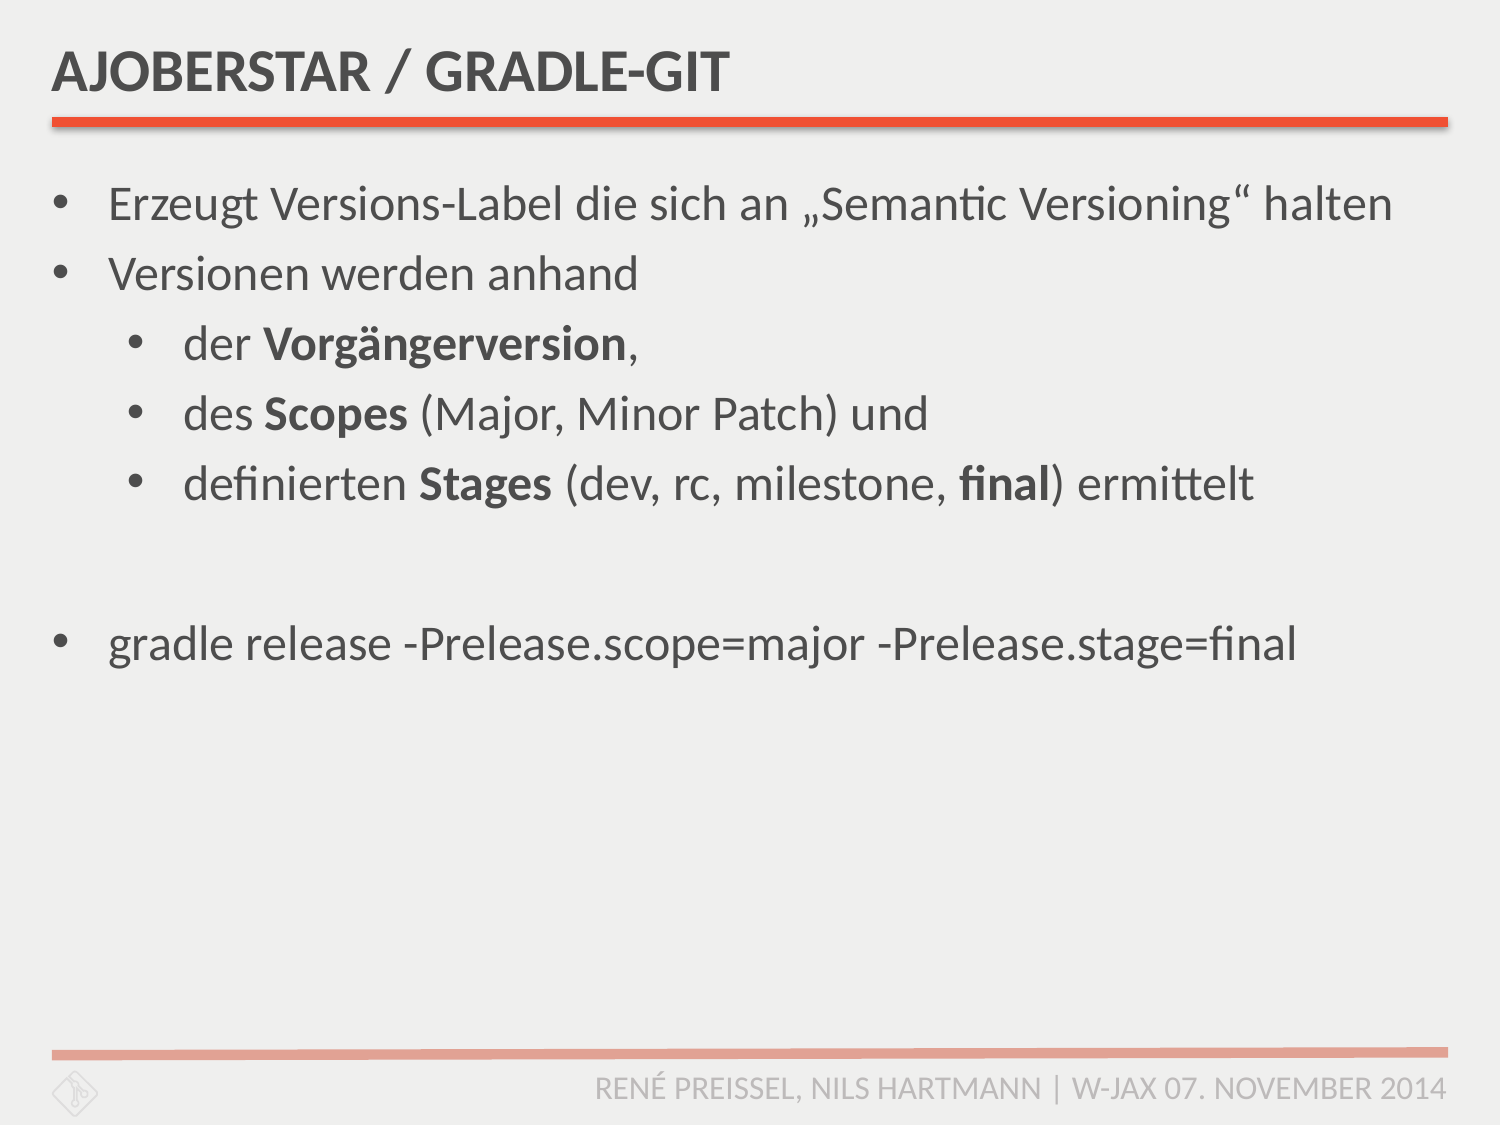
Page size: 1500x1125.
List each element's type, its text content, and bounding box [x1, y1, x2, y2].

list Erzeugt Versions-Label die sich an „Semantic Versioning“ halten Versionen werden anhand der Vorgängerversion, des Scopes (Major, Minor Patch) und definierten Stages (dev, rc, milestone, final) ermittelt gradle release -Prelease.scope=major -Prelease.stage=final [51, 170, 1449, 1005]
title AJOBERSTAR / GRADLE-GIT [51, 30, 1449, 104]
